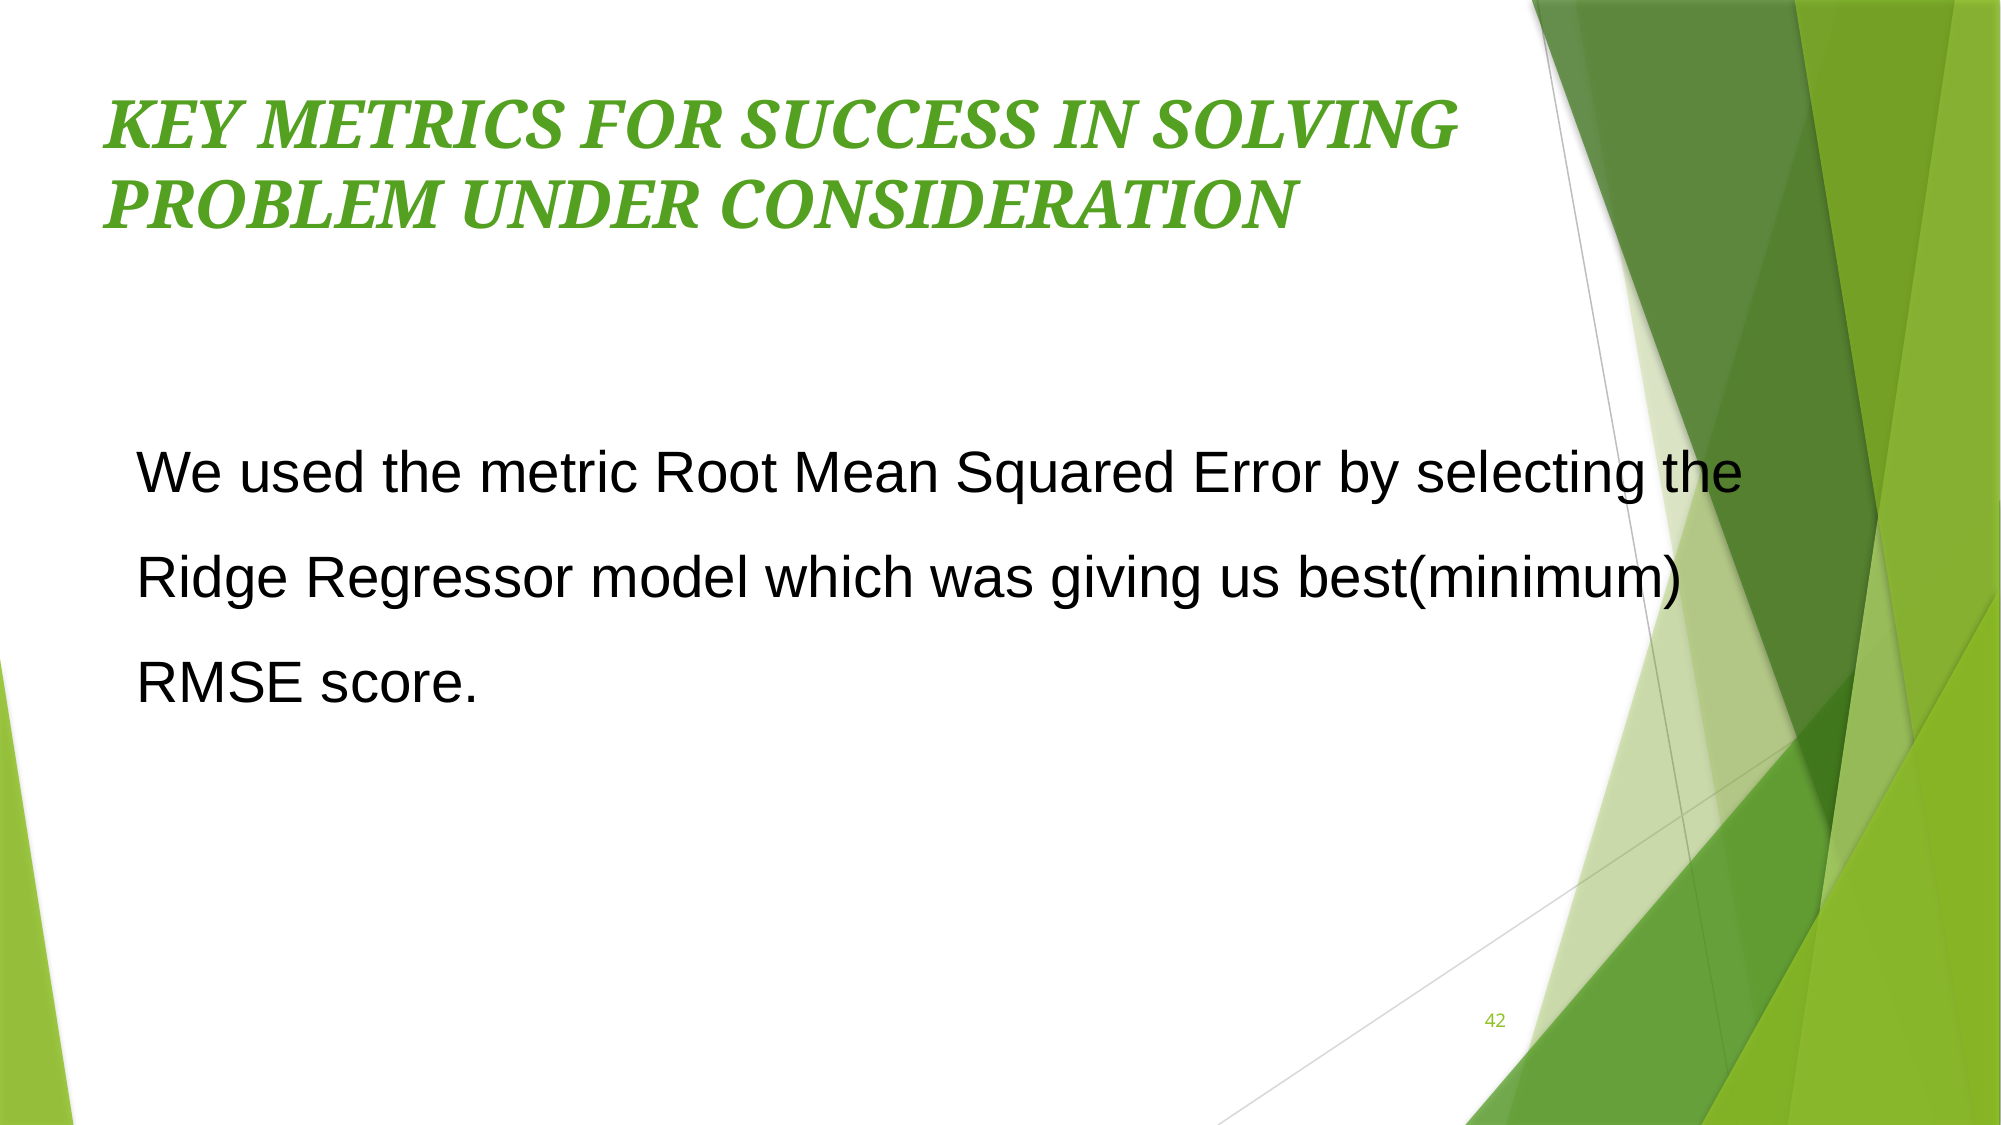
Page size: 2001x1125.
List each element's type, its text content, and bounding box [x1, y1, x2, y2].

slide_number 42 [1409, 991, 1522, 1051]
text_box KEY METRICS FOR SUCCESS IN SOLVING PROBLEM UNDER CONSIDERATION [89, 74, 1673, 250]
text_box We used the metric Root Mean Squared Error by selecting the Ridge Regressor model which was giving us best(minimum) RMSE score. [121, 392, 1866, 722]
